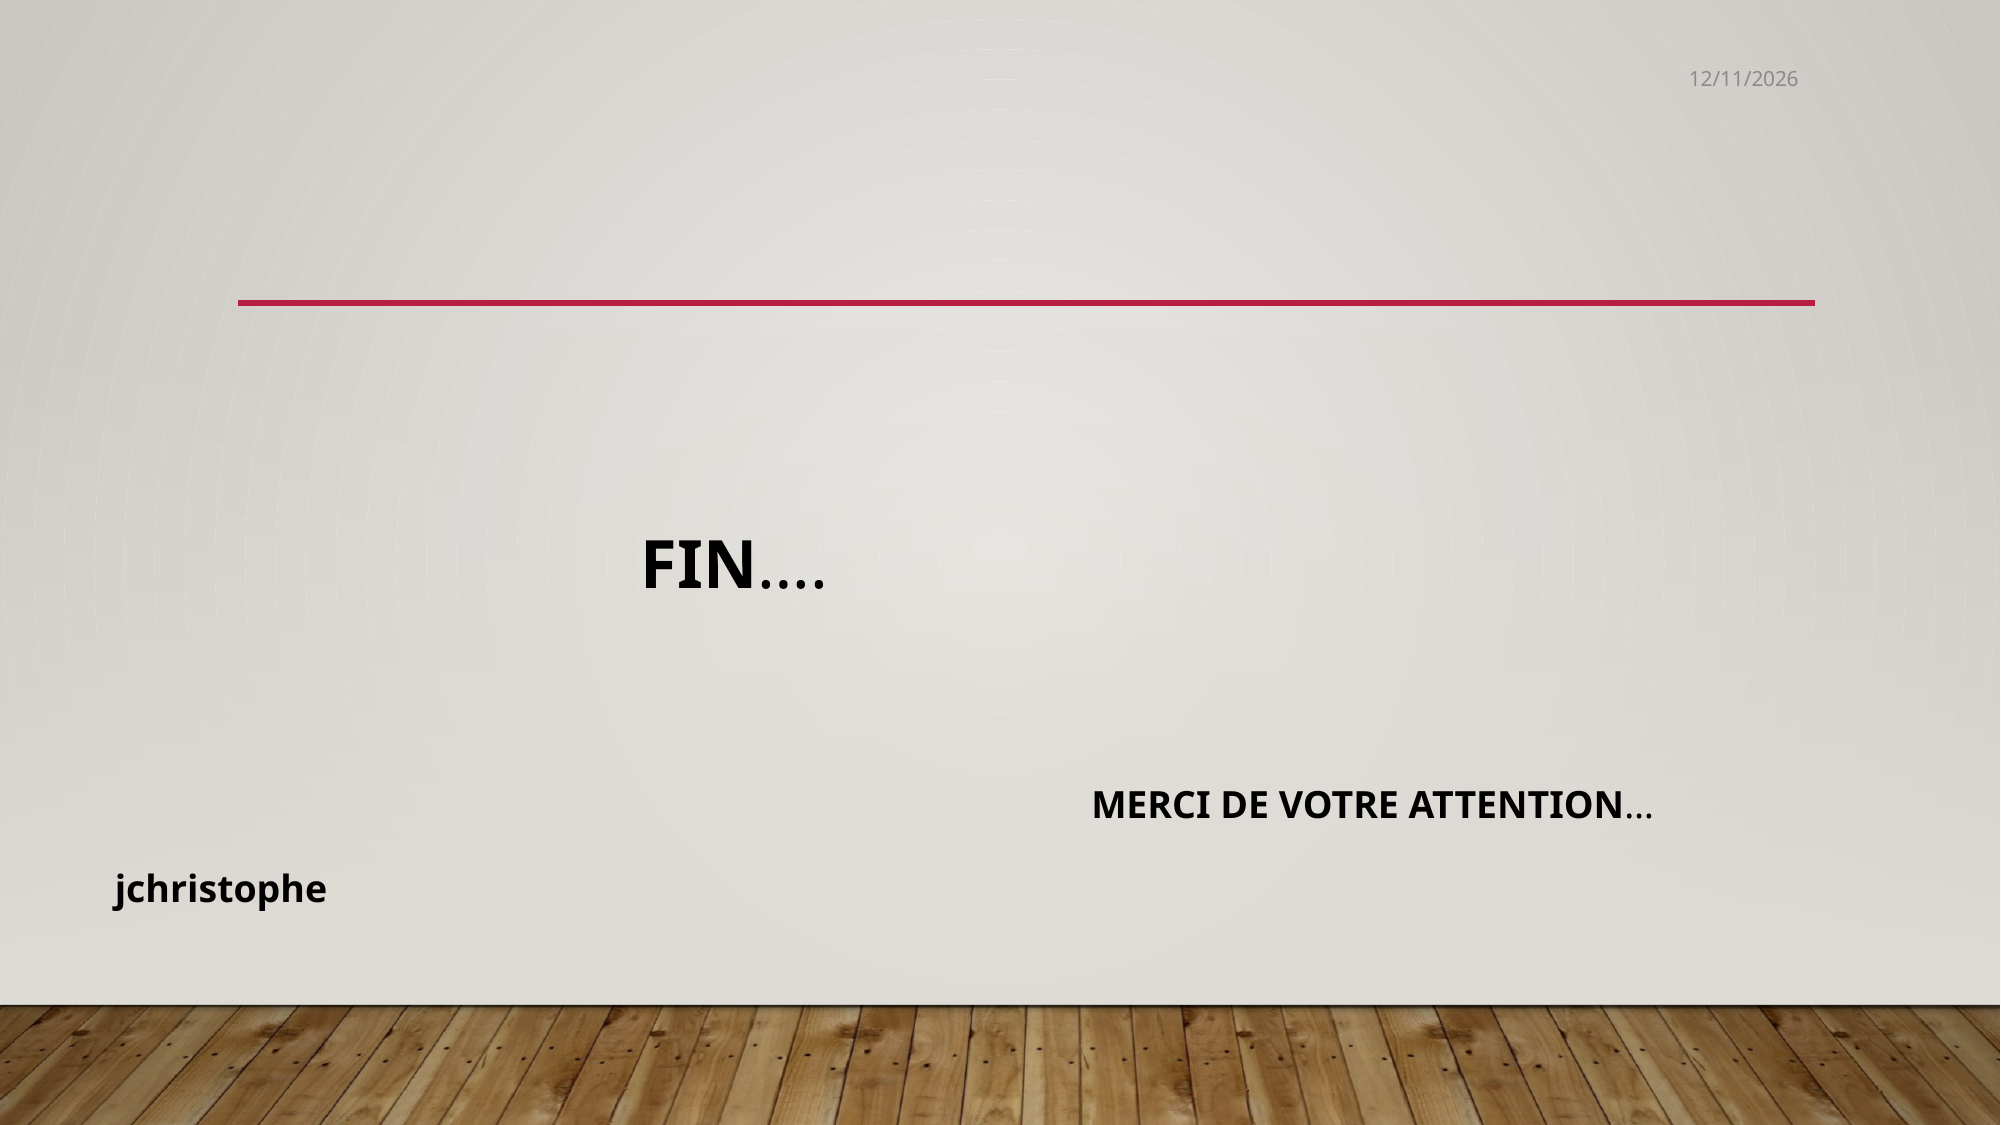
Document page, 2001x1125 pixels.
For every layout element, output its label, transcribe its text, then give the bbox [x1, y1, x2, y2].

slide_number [1239, 54, 1814, 105]
text_box MERCI DE VOTRE ATTENTION… [1076, 773, 1837, 834]
text_box jchristophe [99, 857, 626, 918]
picture [0, 1005, 2000, 1125]
title Fin…. [625, 523, 1375, 718]
